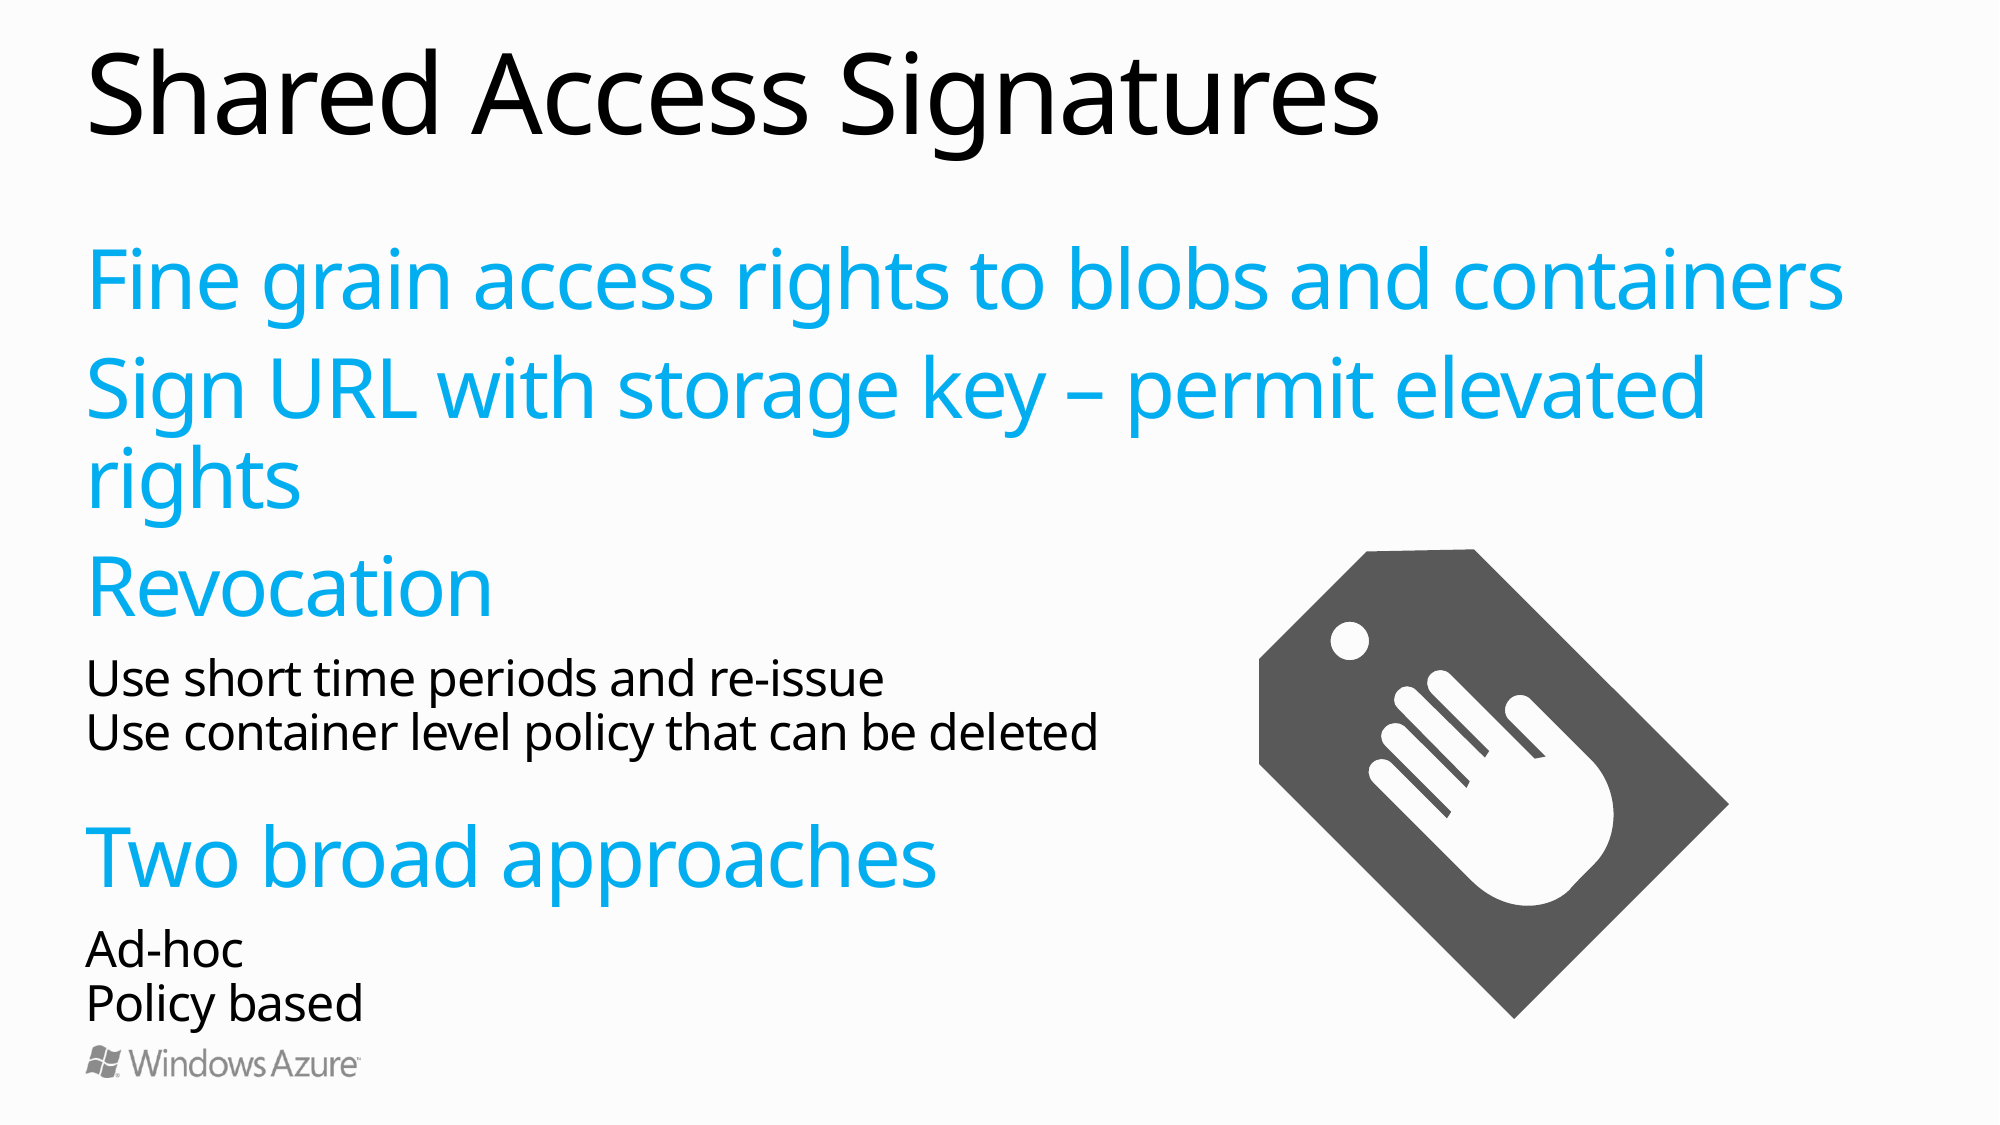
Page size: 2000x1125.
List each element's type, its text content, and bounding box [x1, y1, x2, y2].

title Shared Access Signatures [85, 37, 1914, 161]
text_box [1259, 549, 1730, 1019]
list Fine grain access rights to blobs and containers Sign URL with storage key – permit elevated rights Revocation Use short time periods and re-issue Use container level policy that can be deleted Two broad approaches Ad-hoc Policy based [85, 237, 1914, 950]
